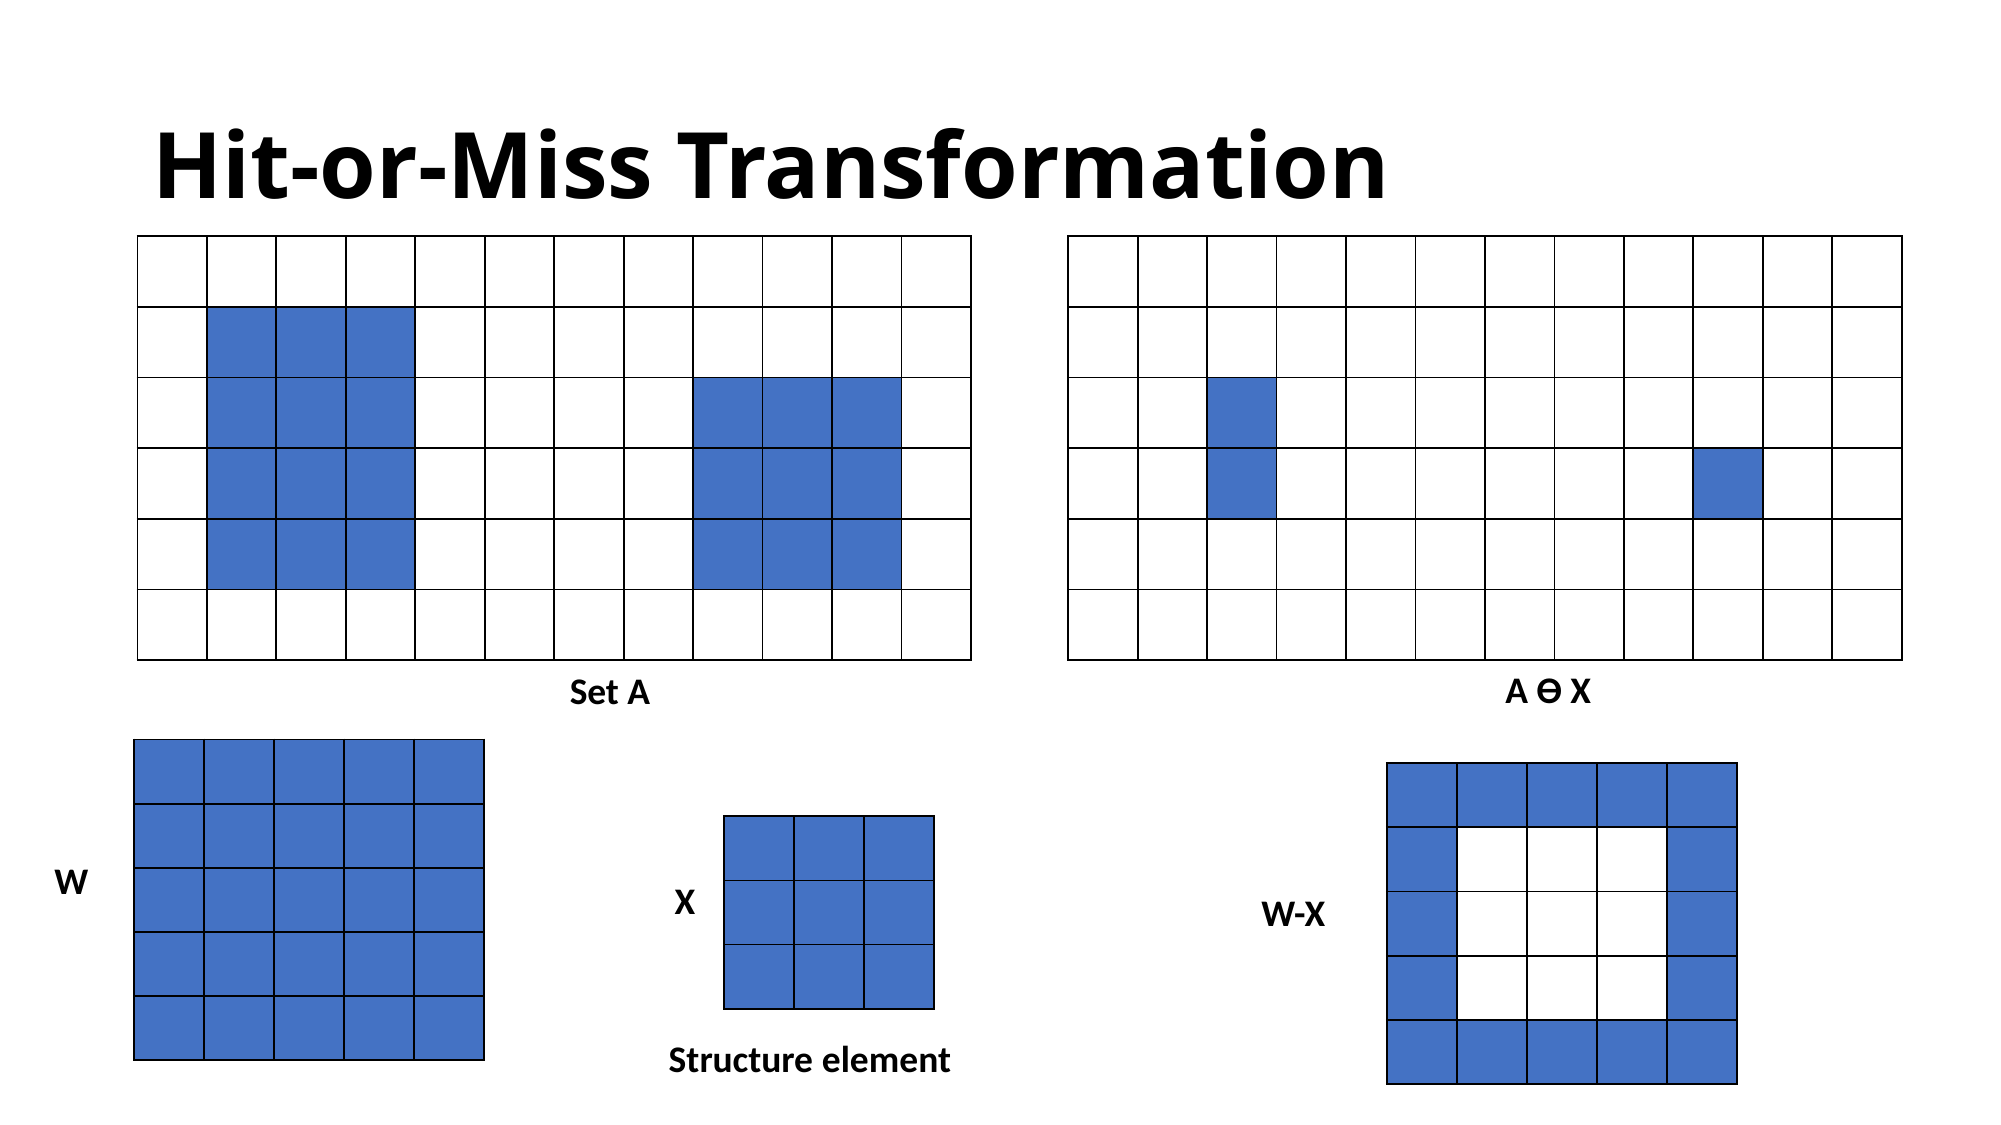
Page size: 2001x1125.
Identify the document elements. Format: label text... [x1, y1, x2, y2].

table_cell [625, 520, 692, 589]
table_header [902, 237, 970, 306]
table_cell [277, 449, 345, 518]
table_cell [208, 378, 275, 447]
table_cell [205, 997, 273, 1059]
table_cell [1668, 828, 1736, 891]
table_cell [1486, 520, 1554, 589]
table_header [345, 740, 413, 803]
table_header [205, 740, 273, 803]
table_cell [694, 378, 762, 447]
table_cell [1416, 308, 1484, 377]
text_box X [609, 824, 723, 976]
table_cell [1528, 892, 1596, 955]
table_cell [1694, 590, 1762, 659]
table_cell [486, 520, 553, 589]
table_cell [902, 590, 970, 659]
table_cell [138, 520, 206, 589]
table_cell [694, 590, 762, 659]
table_cell [555, 590, 623, 613]
text_box Structure element [615, 1007, 1014, 1107]
table_cell [347, 378, 414, 447]
table_cell [208, 308, 275, 377]
table_cell [1069, 590, 1137, 659]
table_cell [1833, 378, 1901, 447]
table_cell [1598, 957, 1666, 1019]
table_cell [275, 933, 343, 995]
table_cell [1528, 828, 1596, 891]
table_cell [1277, 520, 1345, 589]
table_header [1347, 237, 1415, 306]
table_cell [1139, 520, 1206, 589]
table_cell [138, 590, 206, 659]
table_cell [725, 881, 793, 944]
table_header [625, 237, 692, 306]
table_cell [1277, 449, 1345, 518]
table_cell [1668, 1021, 1736, 1083]
table_cell [1458, 828, 1526, 891]
table_header [1458, 764, 1526, 826]
table_header [1486, 237, 1554, 306]
table_cell [416, 520, 484, 589]
table_cell [1139, 449, 1206, 518]
table_cell [1764, 378, 1831, 447]
table_cell [1625, 449, 1692, 518]
table_cell [1416, 449, 1484, 518]
table_cell [1458, 1021, 1526, 1083]
table_cell [1694, 520, 1762, 589]
table_header [1277, 237, 1345, 306]
table_cell [1833, 308, 1901, 377]
table_cell [277, 520, 345, 589]
table_cell [1069, 308, 1137, 377]
table_cell [1069, 378, 1137, 447]
table_cell [1555, 520, 1623, 589]
table_cell [1388, 828, 1456, 891]
table_cell [1486, 378, 1554, 447]
table_cell [1764, 590, 1831, 659]
table_cell [555, 308, 623, 377]
text_box Set A [534, 613, 686, 765]
table_cell [1555, 308, 1623, 377]
table_header [138, 237, 206, 306]
table_cell [1208, 590, 1276, 659]
table_cell [1458, 957, 1526, 1019]
table_header [486, 237, 553, 306]
table_cell [763, 590, 831, 659]
table_cell [1694, 449, 1762, 518]
table_header [1388, 764, 1456, 826]
table_cell [1416, 520, 1484, 589]
table_cell [1764, 520, 1831, 589]
table_header [135, 740, 203, 803]
table_header [1694, 237, 1762, 306]
table_cell [833, 308, 901, 377]
table_cell [486, 378, 553, 447]
table_header [277, 237, 345, 306]
table_cell [347, 308, 414, 377]
table_cell [1764, 449, 1831, 518]
table_cell [1208, 378, 1276, 447]
table_cell [1598, 892, 1666, 955]
table_cell [694, 449, 762, 518]
text_box A Ɵ X [1401, 612, 1687, 764]
table_cell [1388, 957, 1456, 1019]
table_cell [416, 449, 484, 518]
table_cell [1388, 1021, 1456, 1083]
table_cell [1528, 957, 1596, 1019]
table_cell [763, 520, 831, 589]
table_header [1625, 237, 1692, 306]
table_header [347, 237, 414, 306]
table_cell [1486, 449, 1554, 518]
table_cell [1069, 449, 1137, 518]
table_cell [1833, 520, 1901, 589]
table_cell [138, 378, 206, 447]
table_cell [625, 378, 692, 447]
table_cell [1347, 590, 1415, 659]
table_cell [795, 881, 863, 944]
table_cell [1833, 449, 1901, 518]
table_cell [1555, 449, 1623, 518]
table_cell [486, 449, 553, 518]
table_cell [1668, 892, 1736, 955]
table_cell [345, 997, 413, 1059]
table_cell [135, 933, 203, 995]
table_cell [135, 997, 203, 1059]
table_cell [1833, 590, 1901, 659]
table_cell [416, 590, 484, 659]
table_header [1139, 237, 1206, 306]
table_cell [138, 449, 206, 518]
table_cell [135, 805, 203, 867]
table_cell [415, 805, 483, 867]
table_header [833, 237, 901, 306]
table_cell [208, 449, 275, 518]
table_cell [902, 308, 970, 377]
table_header [208, 237, 275, 306]
table_cell [865, 881, 933, 944]
table_header [725, 817, 793, 880]
table_cell [1764, 308, 1831, 377]
table_cell [1668, 957, 1736, 1019]
table_cell [555, 449, 623, 518]
table_cell [205, 869, 273, 931]
table_cell [1528, 1021, 1596, 1083]
table_cell [865, 945, 933, 1008]
table_header [555, 237, 623, 306]
table_header [1764, 237, 1831, 306]
table_header [1069, 237, 1137, 306]
table_cell [1458, 892, 1526, 955]
table_cell [138, 308, 206, 377]
table_cell [694, 520, 762, 589]
table_cell [1208, 308, 1276, 377]
table_cell [1347, 378, 1415, 447]
table_cell [277, 378, 345, 447]
table_cell [625, 590, 692, 659]
table_cell [763, 378, 831, 447]
table_cell [1069, 520, 1137, 589]
table_cell [415, 933, 483, 995]
table_cell [625, 449, 692, 518]
table_cell [902, 378, 970, 447]
table_cell [415, 997, 483, 1059]
table_cell [205, 933, 273, 995]
table_cell [902, 520, 970, 589]
table_cell [208, 520, 275, 589]
table_cell [1555, 378, 1623, 447]
table_cell [347, 590, 414, 659]
table_cell [1277, 308, 1345, 377]
table_cell [208, 590, 275, 659]
table_cell [1277, 378, 1345, 447]
table_header [415, 740, 483, 803]
table_cell [275, 805, 343, 867]
table_header [795, 817, 863, 880]
table_cell [833, 449, 901, 518]
table_header [1416, 237, 1484, 306]
table_cell [833, 378, 901, 447]
table_header [694, 237, 762, 306]
table_header [275, 740, 343, 803]
table_header [865, 817, 933, 880]
table_cell [1598, 828, 1666, 891]
table_cell [1347, 520, 1415, 589]
table_cell [486, 308, 553, 377]
table_cell [1486, 308, 1554, 377]
table_cell [1694, 378, 1762, 447]
table_cell [347, 520, 414, 589]
table_header [416, 237, 484, 306]
title Hit-or-Miss Transformation [137, 59, 1863, 278]
table_cell [1139, 378, 1206, 447]
table_cell [1347, 308, 1415, 377]
table_cell [345, 869, 413, 931]
table_cell [1208, 449, 1276, 518]
table_header [1668, 764, 1736, 826]
table_cell [1694, 308, 1762, 377]
table_cell [345, 933, 413, 995]
table_cell [277, 308, 345, 377]
table_cell [833, 520, 901, 589]
table_cell [345, 805, 413, 867]
table_cell [763, 449, 831, 518]
table_cell [1388, 892, 1456, 955]
table_cell [795, 945, 863, 1008]
table_header [1208, 237, 1276, 306]
table_cell [1625, 378, 1692, 447]
table_cell [277, 590, 345, 659]
table_cell [275, 997, 343, 1059]
table_header [763, 237, 831, 306]
table_cell [625, 308, 692, 377]
table_cell [1139, 590, 1206, 659]
table_cell [416, 378, 484, 447]
table_cell [205, 805, 273, 867]
table_cell [1416, 378, 1484, 447]
table_cell [763, 308, 831, 377]
table_cell [1486, 590, 1554, 612]
table_header [1598, 764, 1666, 826]
table_cell [486, 590, 553, 659]
table_header [1833, 237, 1901, 306]
table_cell [1347, 449, 1415, 518]
table_cell [1416, 590, 1484, 612]
table_cell [347, 449, 414, 518]
text_box W-X [1217, 836, 1369, 988]
table_header [1528, 764, 1596, 826]
table_cell [1277, 590, 1345, 659]
table_cell [135, 869, 203, 931]
table_header [1555, 237, 1623, 306]
table_cell [555, 520, 623, 589]
table_cell [1139, 308, 1206, 377]
table_cell [1598, 1021, 1666, 1083]
table_cell [416, 308, 484, 377]
table_cell [275, 869, 343, 931]
table_cell [694, 308, 762, 377]
table_cell [555, 378, 623, 447]
table_cell [1555, 590, 1623, 612]
table_cell [1208, 520, 1276, 589]
table_cell [902, 449, 970, 518]
table_cell [833, 590, 901, 659]
table_cell [1625, 520, 1692, 589]
table_cell [1625, 590, 1692, 659]
table_cell [725, 945, 793, 1008]
table_cell [415, 869, 483, 931]
table_cell [1625, 308, 1692, 377]
text_box W [0, 803, 133, 955]
